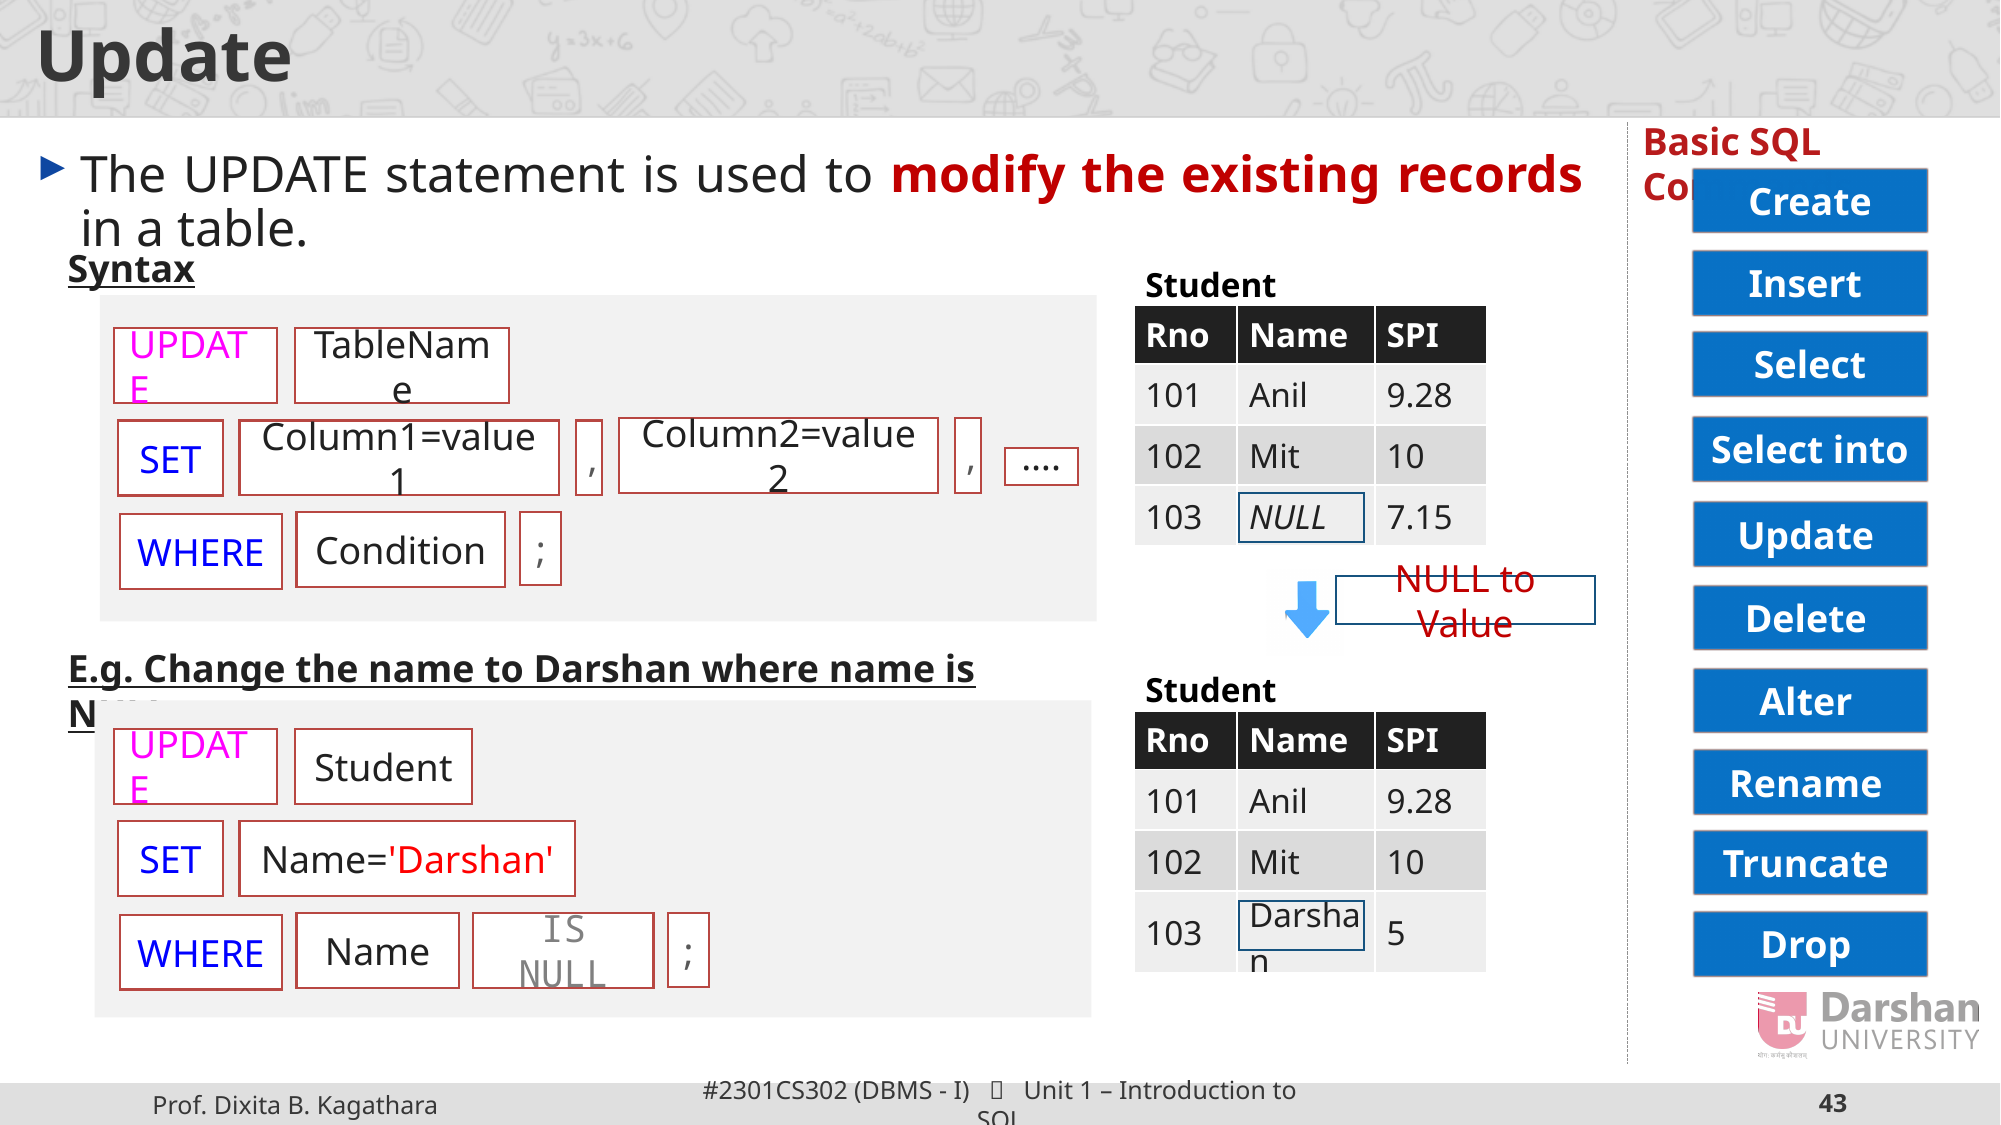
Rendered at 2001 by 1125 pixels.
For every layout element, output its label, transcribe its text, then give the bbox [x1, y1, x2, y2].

text_box Alter [1695, 670, 1926, 731]
text_box …. [1004, 447, 1079, 486]
text_box TableName [294, 327, 510, 404]
text_box , [575, 419, 603, 496]
text_box Column2=value2 [618, 417, 939, 494]
table_cell Mit [1238, 426, 1374, 484]
text_box Select into [1694, 418, 1926, 480]
table_header Student [1135, 667, 1486, 706]
text_box Condition [295, 511, 506, 588]
text_box , [954, 417, 982, 494]
table_cell NULL [1238, 486, 1374, 545]
table_cell SPI [1376, 306, 1486, 363]
table_cell Rno [1135, 306, 1236, 363]
table_cell Darshan [1238, 892, 1374, 972]
text_box Syntax [52, 237, 223, 298]
text_box Column1=value1 [238, 419, 560, 496]
table_cell Anil [1238, 770, 1374, 829]
text_box ; [519, 511, 562, 586]
text_box [99, 294, 1098, 622]
table_cell 103 [1135, 486, 1236, 545]
table_cell 101 [1135, 770, 1236, 829]
text_box Create [1693, 169, 1927, 231]
text_box Select into [1758, 992, 1979, 1059]
text_box Rename [1695, 751, 1926, 813]
text_box WHERE [119, 914, 283, 991]
text_box Name='Darshan' [238, 820, 576, 897]
table_cell 7.15 [1376, 486, 1486, 545]
table_cell 102 [1135, 831, 1236, 890]
text_box Insert [1694, 252, 1926, 314]
text_box Delete [1695, 587, 1926, 648]
table_cell 9.28 [1376, 365, 1486, 424]
text_box SET [117, 419, 224, 497]
text_box Update [1695, 503, 1926, 565]
table_cell Mit [1238, 831, 1374, 890]
text_box IS NULL [472, 912, 655, 989]
list The UPDATE statement is used to modify the existing records in a table. [21, 141, 1599, 1059]
table_cell 103 [1135, 892, 1236, 972]
table_cell 10 [1376, 426, 1486, 484]
text_box SET [117, 820, 224, 897]
table_cell Name [1238, 712, 1374, 769]
text_box NULL to Value [1348, 575, 1596, 625]
text_box ; [667, 912, 710, 988]
text_box Truncate [1695, 832, 1926, 893]
text_box UPDATE [113, 728, 278, 805]
text_box [94, 699, 1092, 1018]
text_box Drop [1695, 913, 1926, 975]
picture [1262, 570, 1348, 656]
text_box WHERE [119, 513, 283, 590]
table_cell Name [1238, 306, 1374, 363]
table_header Student [1135, 261, 1486, 300]
text_box Select [1694, 333, 1926, 395]
text_box Student [294, 728, 473, 805]
text_box E.g. Change the name to Darshan where name is NULL [52, 637, 1050, 743]
text_box UPDATE [113, 327, 278, 404]
table_cell 9.28 [1376, 770, 1486, 829]
text_box [1238, 900, 1365, 951]
text_box [1238, 492, 1365, 543]
title Update [0, 0, 2000, 117]
table_cell Rno [1135, 712, 1236, 769]
table_cell Anil [1238, 365, 1374, 424]
table_cell 10 [1376, 831, 1486, 890]
table_cell 101 [1135, 365, 1236, 424]
table_cell 102 [1135, 426, 1236, 484]
table_cell 5 [1376, 892, 1486, 972]
text_box Basic SQL Commands [1627, 111, 2000, 216]
text_box Name [295, 912, 460, 989]
table_cell SPI [1376, 712, 1486, 769]
